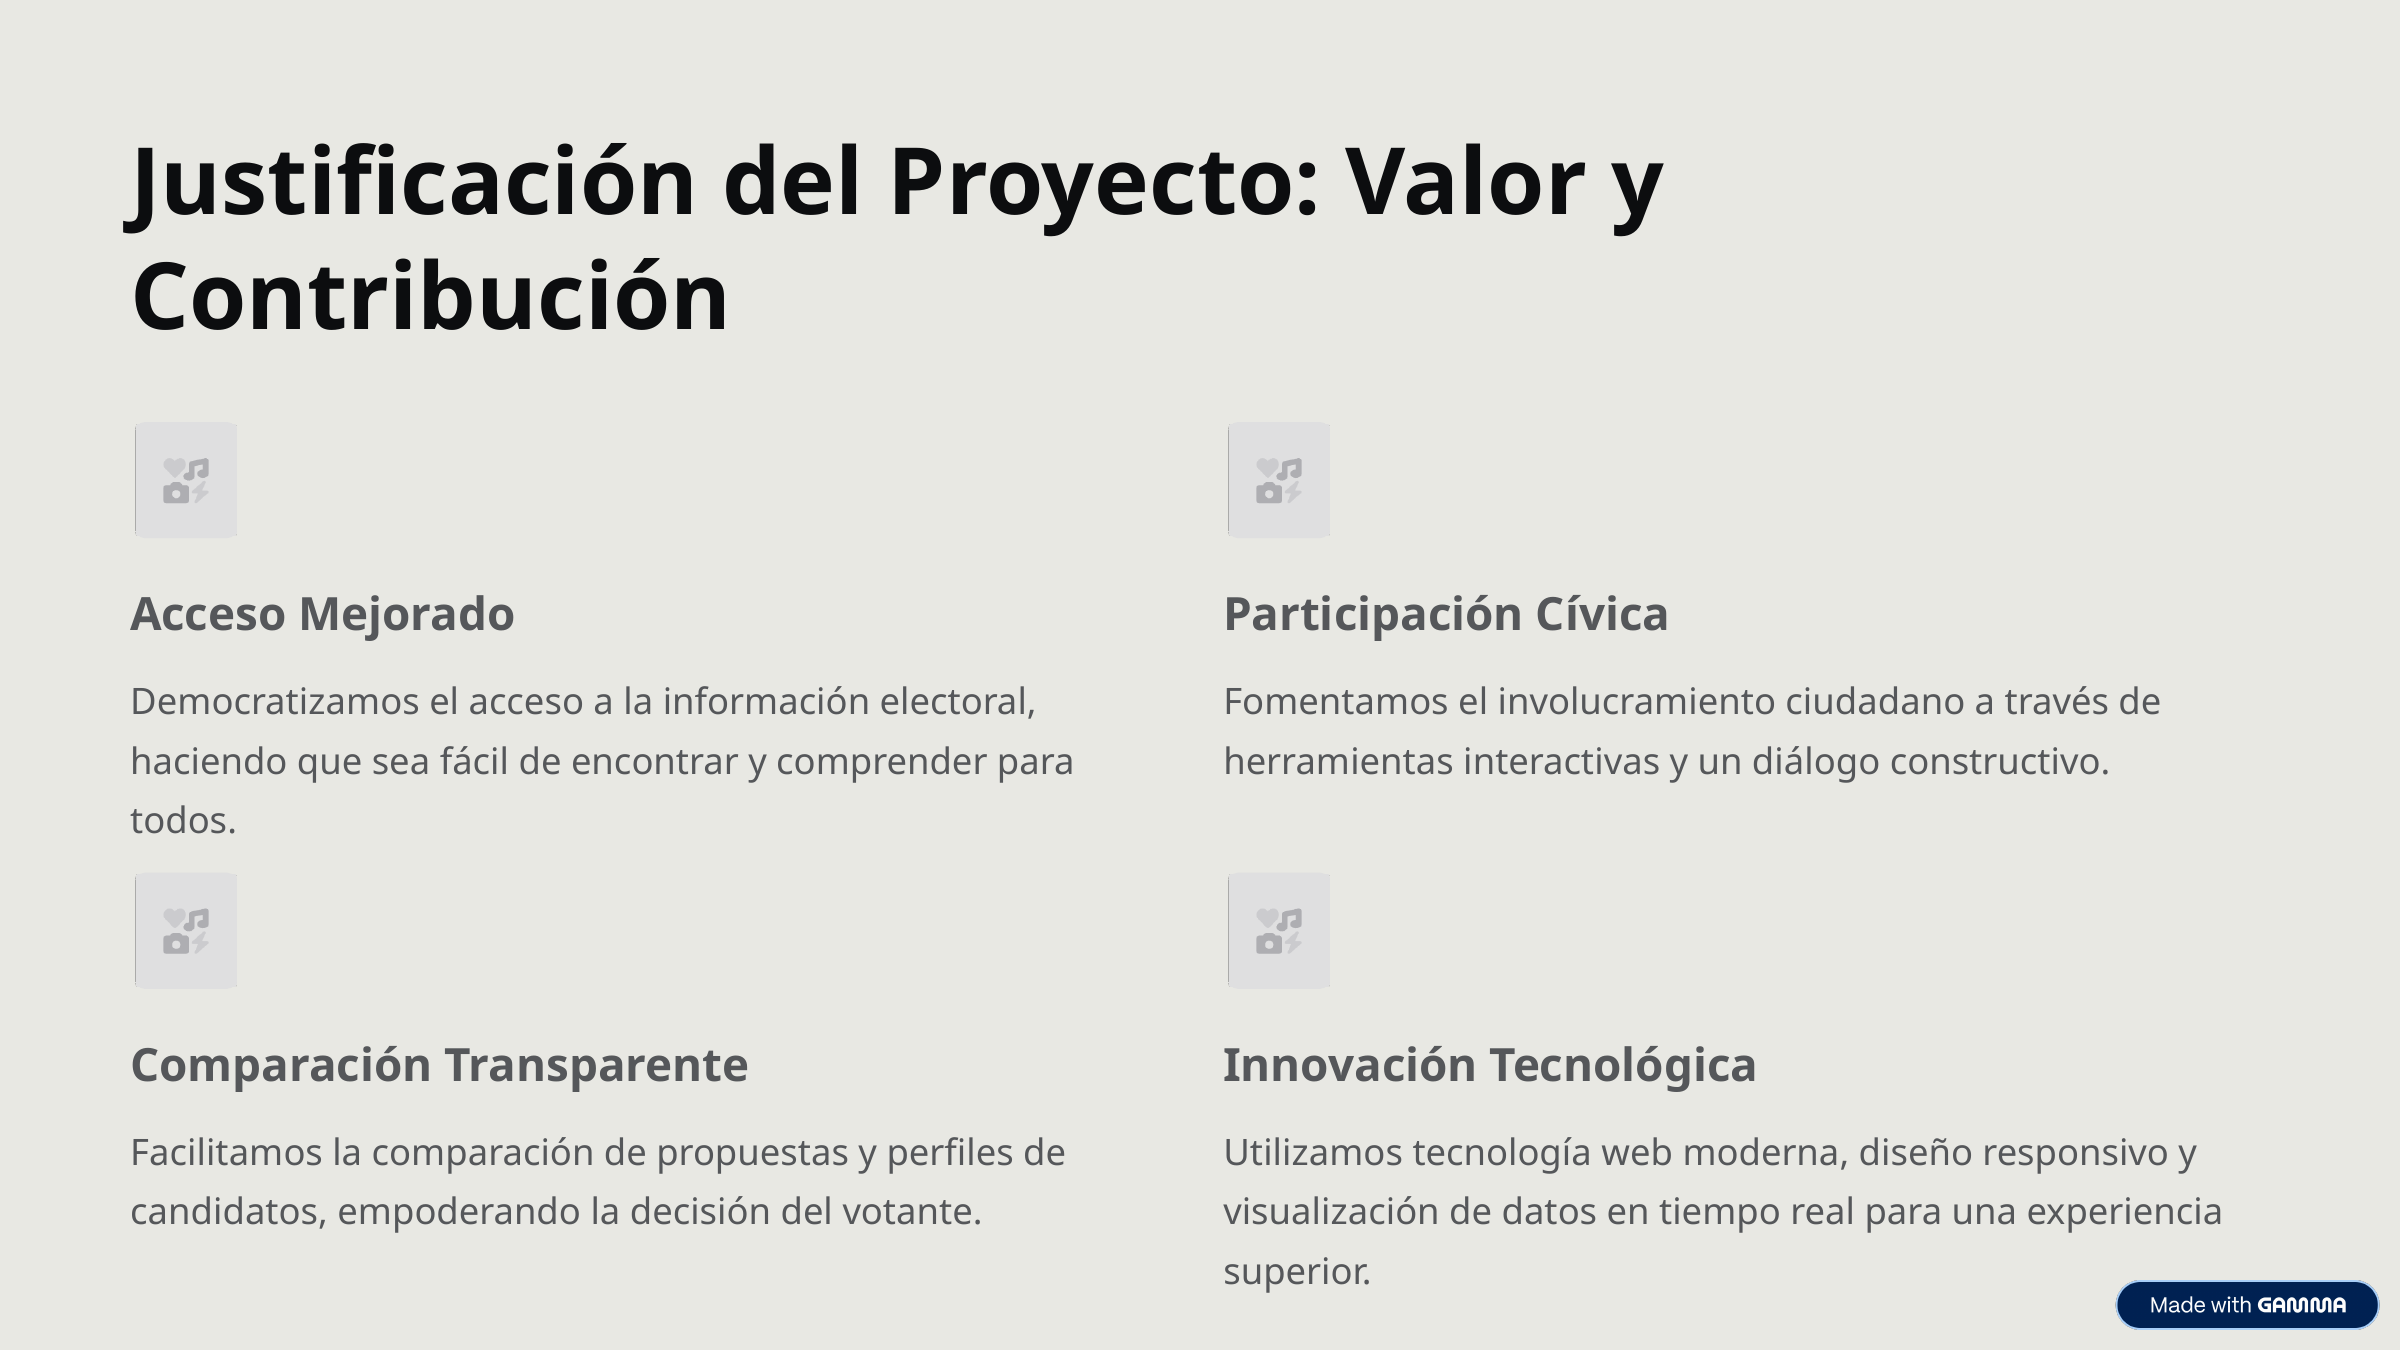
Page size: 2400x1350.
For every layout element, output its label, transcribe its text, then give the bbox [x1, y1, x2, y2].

text_box Facilitamos la comparación de propuestas y perfiles de candidatos, empoderando la decisión del votante. [130, 1113, 1177, 1233]
picture [1223, 424, 1335, 536]
text_box Justificación del Proyecto: Valor y Contribución [130, 117, 2270, 350]
picture [130, 874, 242, 987]
text_box Democratizamos el acceso a la información electoral, haciendo que sea fácil de encontrar y comprender para todos. [130, 662, 1177, 782]
picture [130, 424, 242, 536]
text_box Comparación Transparente [130, 1033, 935, 1092]
text_box Participación Cívica [1223, 582, 1860, 641]
picture [1223, 874, 1335, 987]
text_box Innovación Tecnológica [1223, 1033, 1947, 1092]
text_box Fomentamos el involucramiento ciudadano a través de herramientas interactivas y un diálogo constructivo. [1223, 662, 2270, 782]
text_box Utilizamos tecnología web moderna, diseño responsivo y visualización de datos en tiempo real para una experiencia superior. [1223, 1113, 2270, 1233]
picture [2106, 1271, 2389, 1339]
text_box Acceso Mejorado [130, 582, 625, 641]
